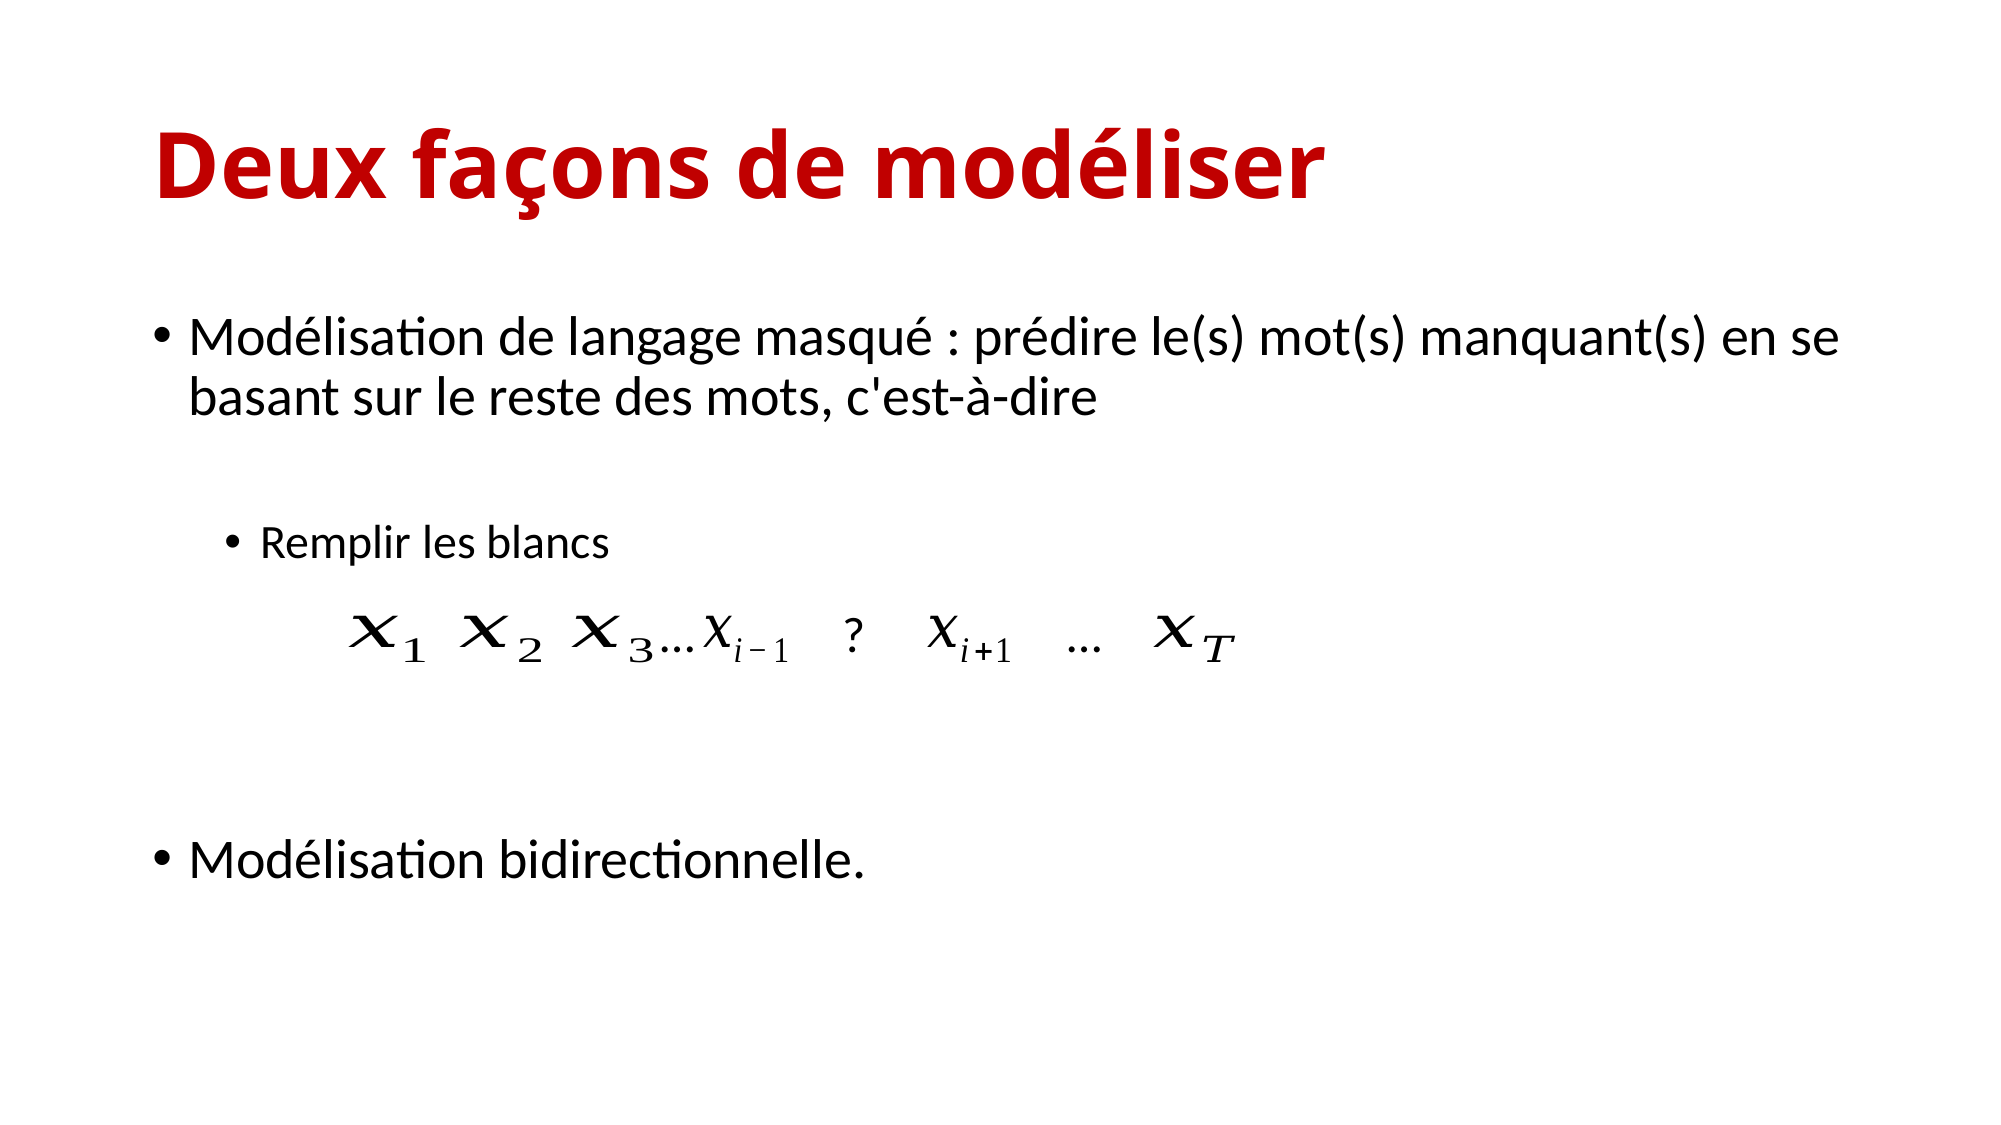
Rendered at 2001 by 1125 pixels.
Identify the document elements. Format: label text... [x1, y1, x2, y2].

text_box ? [827, 594, 881, 670]
text_box … [1052, 594, 1117, 670]
text_box … [645, 594, 710, 670]
